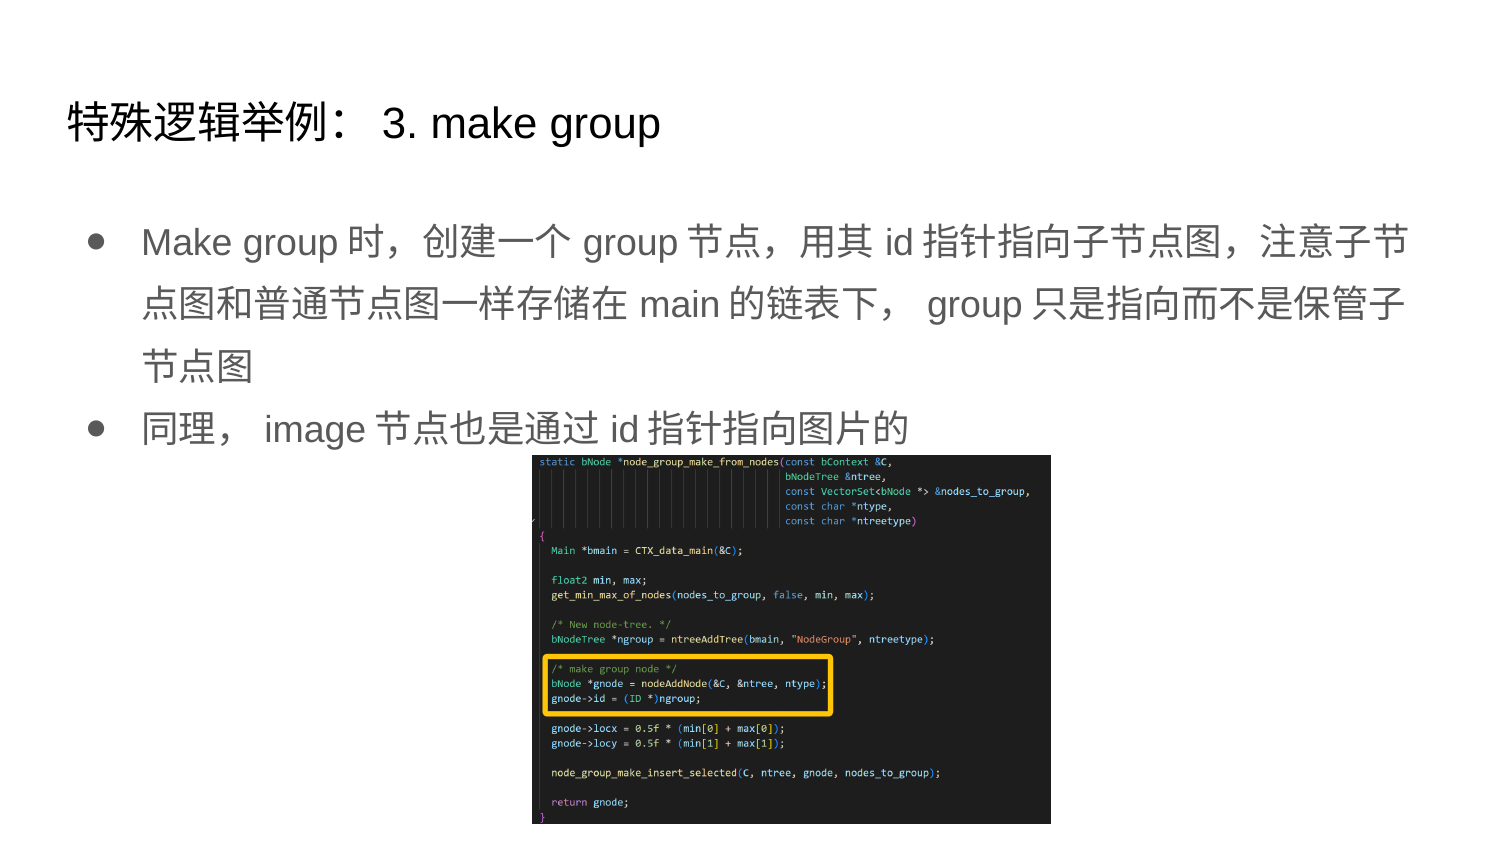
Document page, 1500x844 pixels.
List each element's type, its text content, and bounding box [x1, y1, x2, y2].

title 特殊逻辑举例：3. make group [51, 72, 1449, 167]
picture [531, 455, 1051, 825]
list Make group时，创建一个group节点，用其id指针指向子节点图，注意子节点图和普通节点图一样存储在main的链表下，group只是指向而不是保管子节点图 同理，image节点也是通过id指针指向图片的 [51, 189, 1449, 750]
